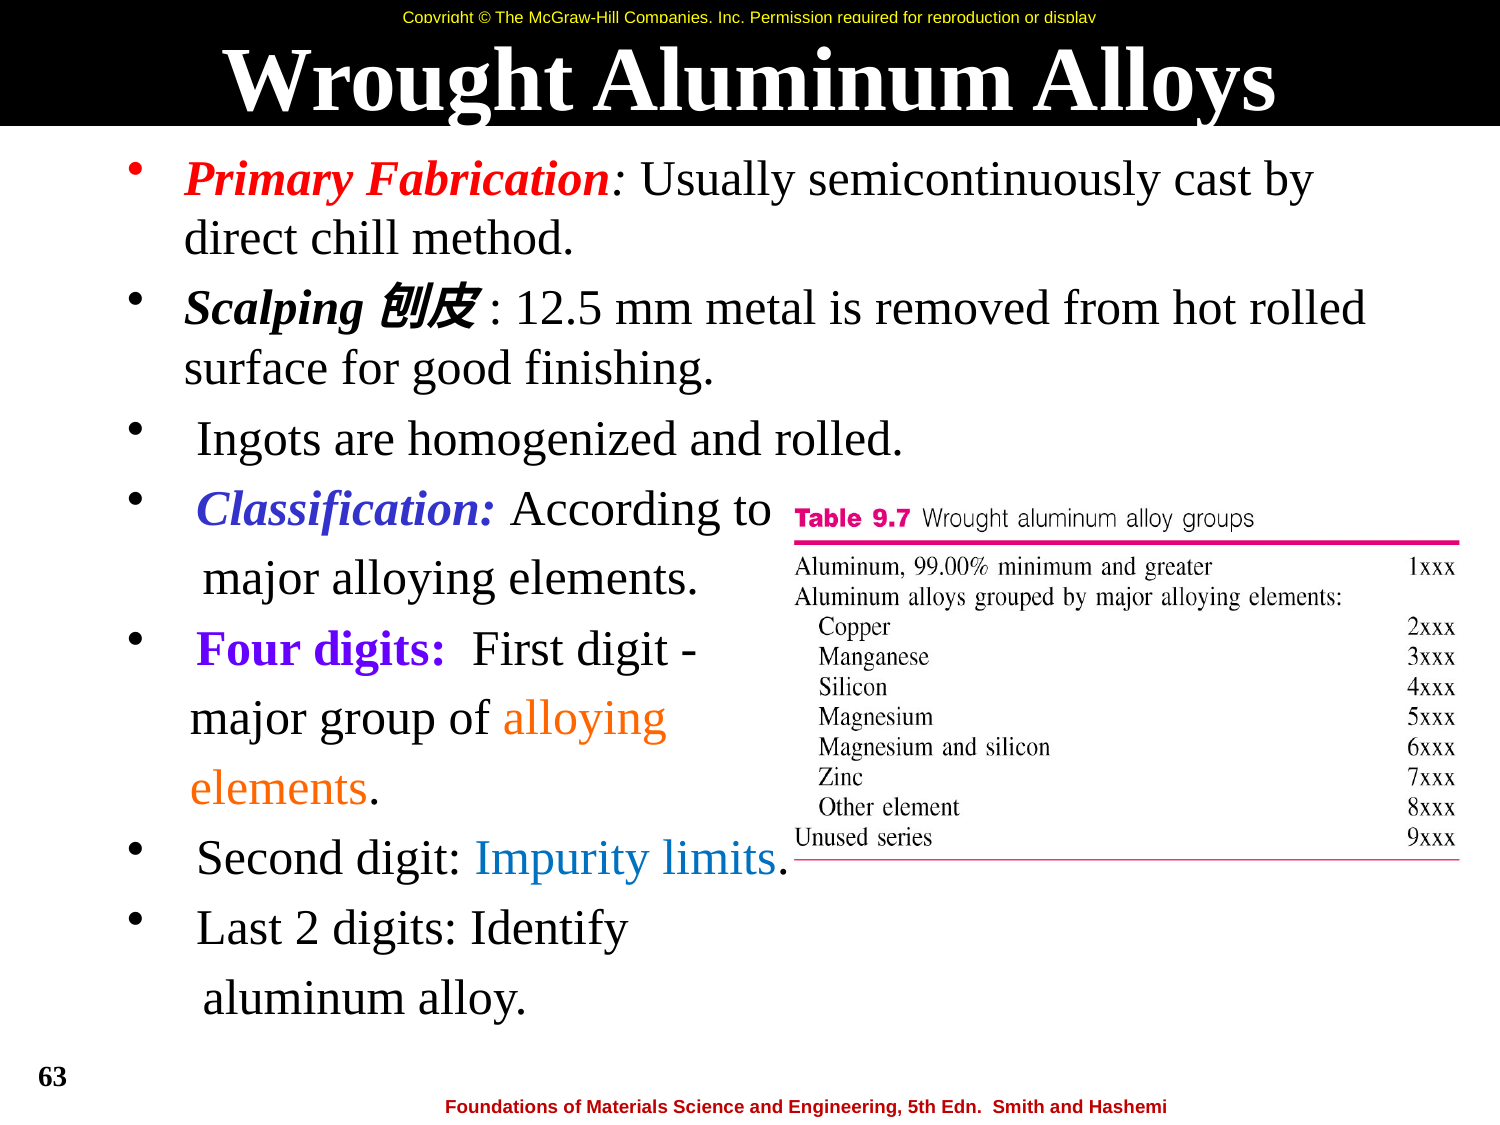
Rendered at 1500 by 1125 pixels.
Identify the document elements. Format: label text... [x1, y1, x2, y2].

picture [787, 499, 1466, 876]
list Primary Fabrication: Usually semicontinuously cast by direct chill method. Scalping刨皮: 12.5 mm metal is removed from hot rolled surface for good finishing. Ingots are homogenized and rolled. Classification: According to major alloying elements. Four digits: First digit - major group of alloying elements. Second digit: Impurity limits. Last 2 digits: Identify aluminum alloy. [112, 137, 1388, 1063]
slide_number 63 [0, 1049, 83, 1125]
title Wrought Aluminum Alloys [0, 23, 1500, 126]
